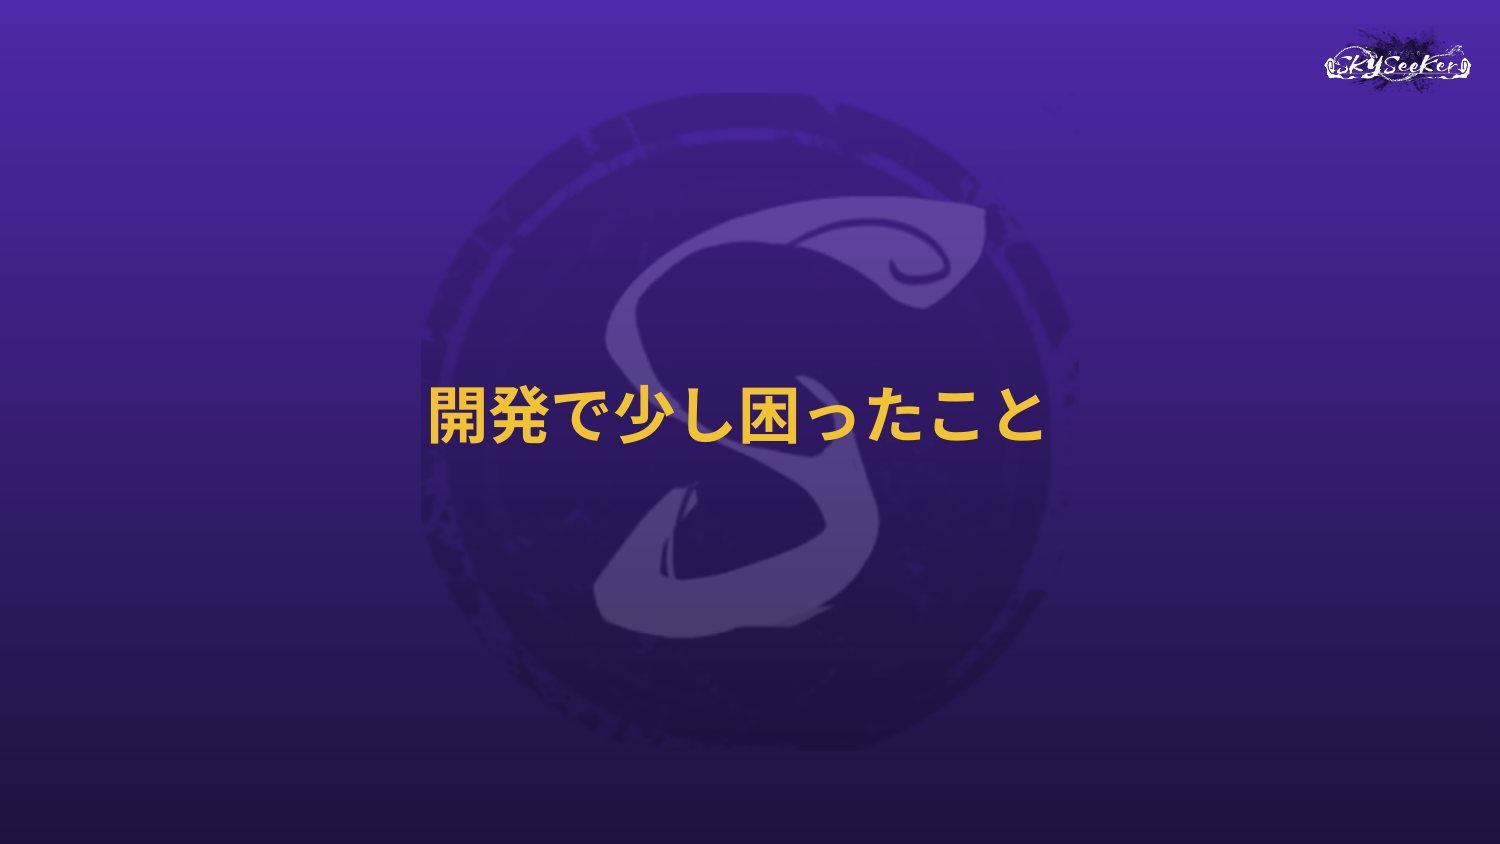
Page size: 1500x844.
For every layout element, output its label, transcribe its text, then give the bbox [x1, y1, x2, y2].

title 開発で少し困ったこと [411, 361, 1089, 483]
picture [1321, 24, 1475, 97]
